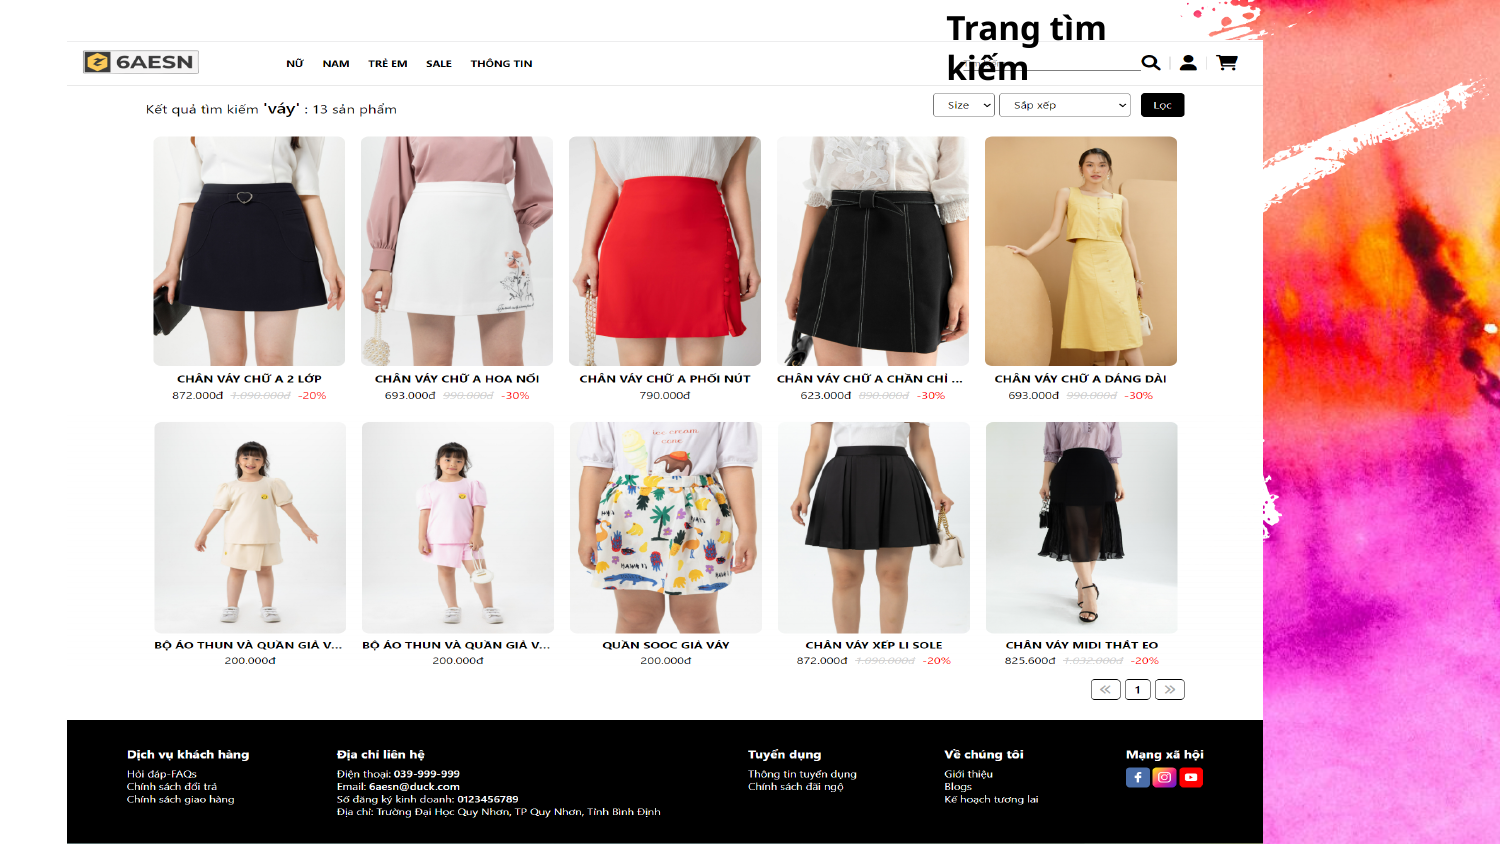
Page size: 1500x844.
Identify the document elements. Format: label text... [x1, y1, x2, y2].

text_box Trang tìm kiếm [931, 0, 1195, 39]
picture [0, 0, 1500, 844]
